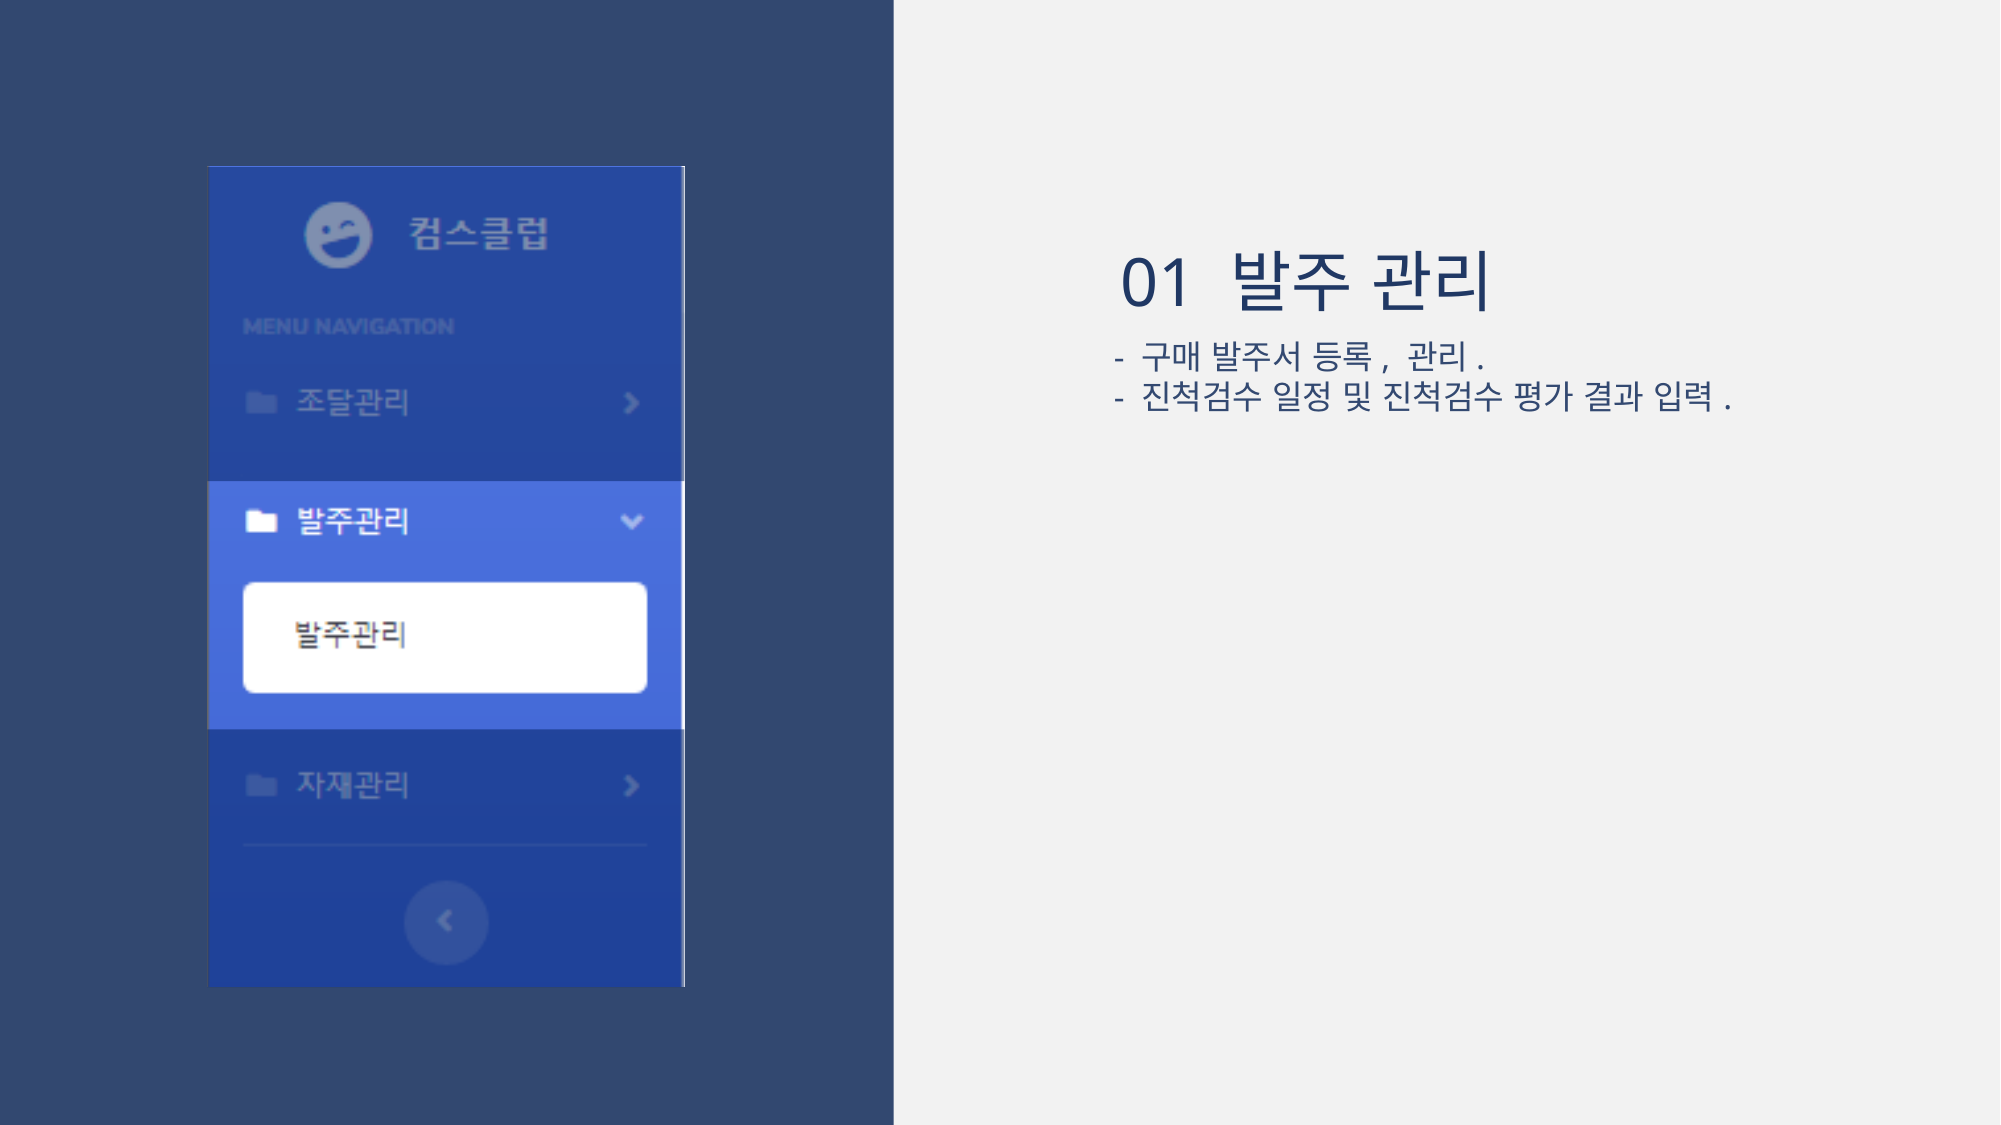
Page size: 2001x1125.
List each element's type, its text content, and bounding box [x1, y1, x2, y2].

text_box - 구매 발주서 등록, 관리. - 진척검수 일정 및 진척검수 평가 결과 입력. [1099, 328, 1820, 424]
picture [207, 166, 685, 987]
text_box 01 발주 관리 [1105, 232, 1510, 328]
text_box [0, 0, 895, 1125]
